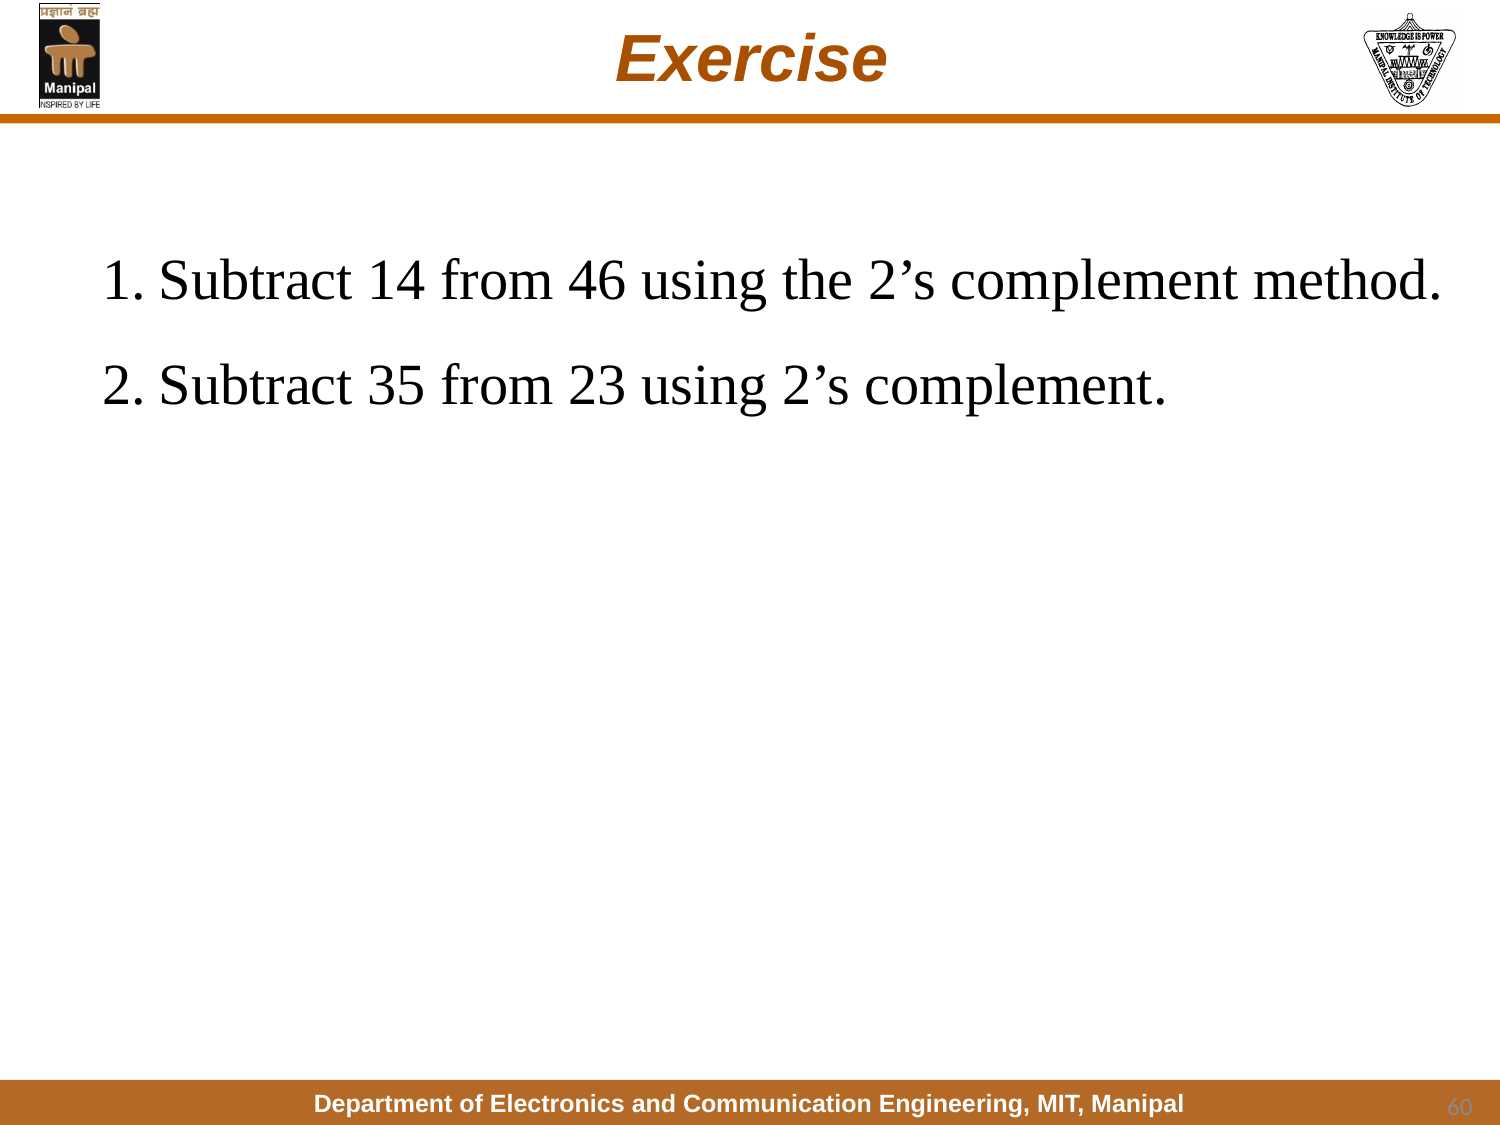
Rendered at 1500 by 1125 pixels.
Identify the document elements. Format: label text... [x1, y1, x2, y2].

picture [39, 3, 77, 108]
slide_number 60 [1137, 1074, 1488, 1125]
text_box Subtract 14 from 46 using the 2’s complement method. Subtract 35 from 23 using 2’s complement. [87, 198, 1463, 626]
title Exercise [77, 0, 1428, 124]
